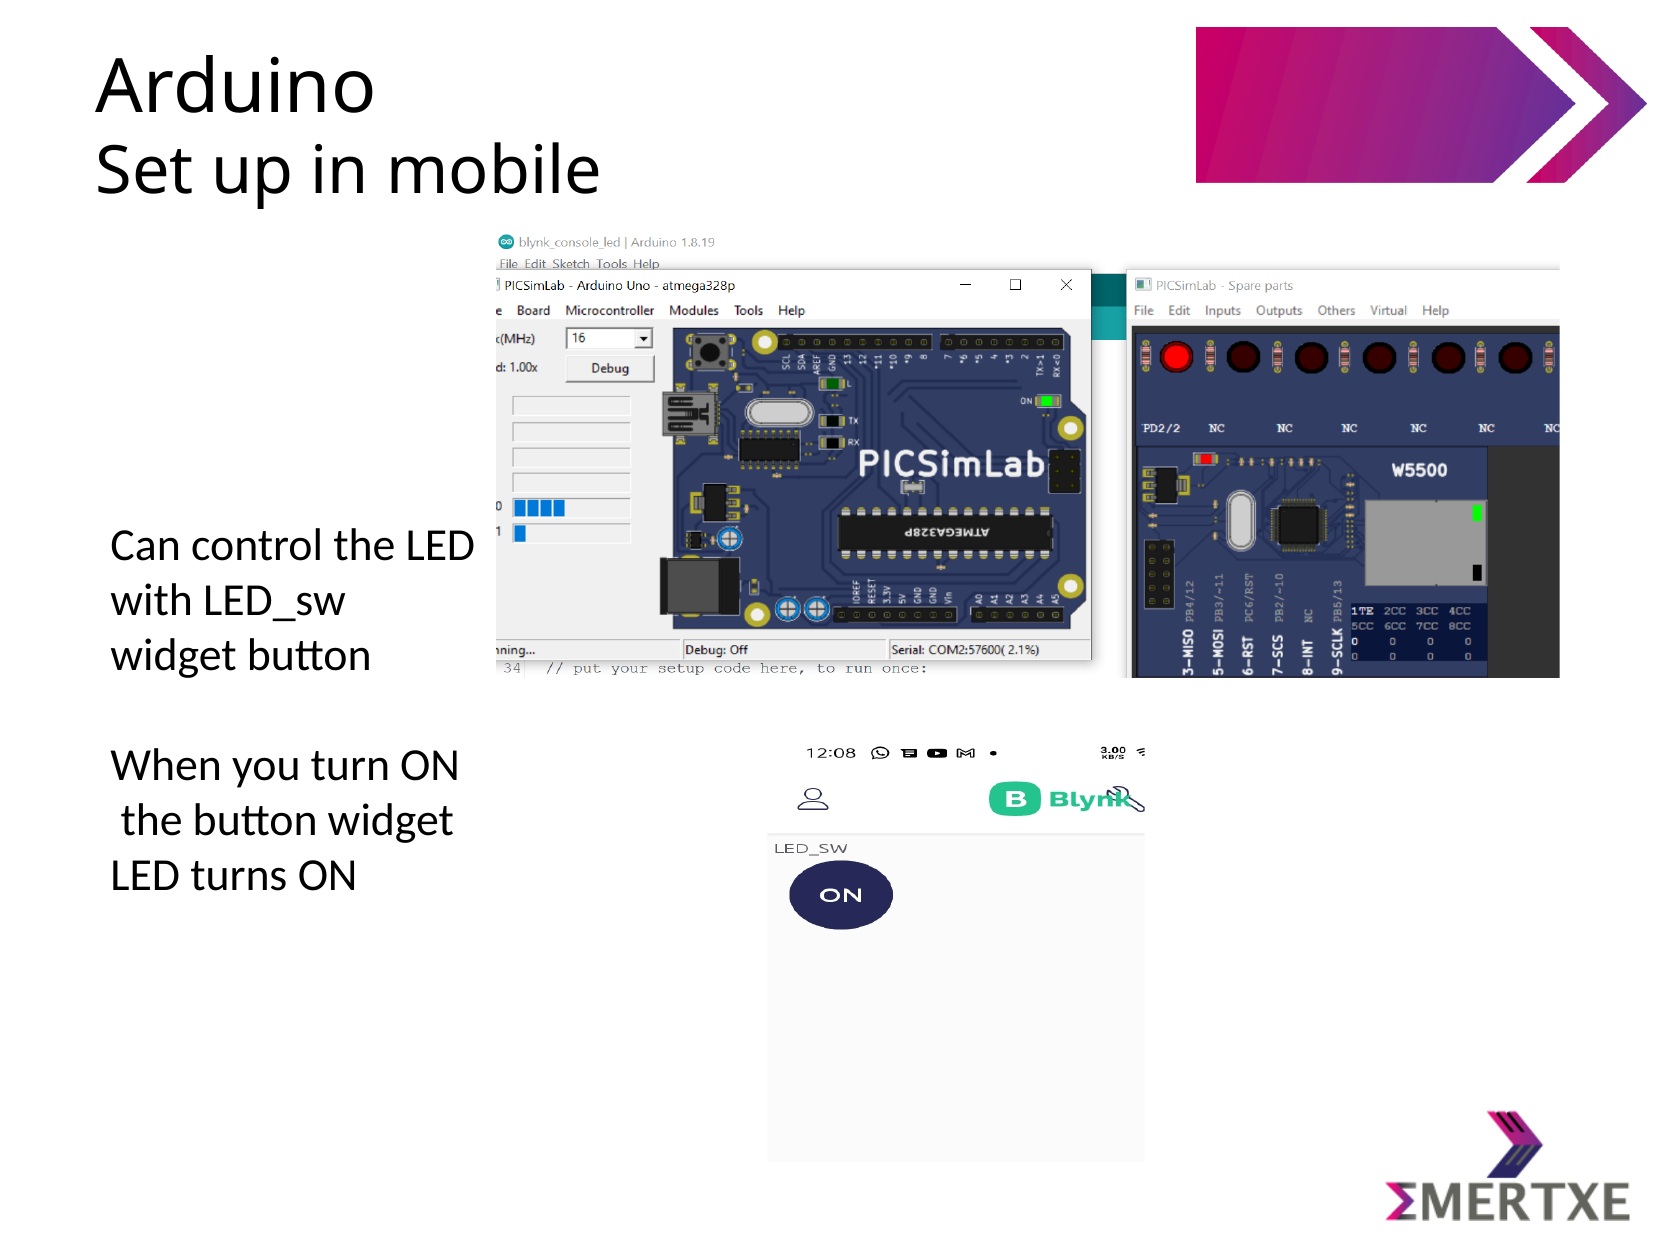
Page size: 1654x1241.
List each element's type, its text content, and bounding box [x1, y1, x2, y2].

picture [1385, 1107, 1631, 1221]
title Arduino Set up in mobile [95, 88, 1585, 297]
picture [767, 729, 1145, 1162]
text_box Can control the LED with LED_sw widget button When you turn ON the button widget LED turns ON [95, 397, 1145, 1182]
picture [1196, 27, 1647, 183]
picture [496, 230, 1560, 678]
